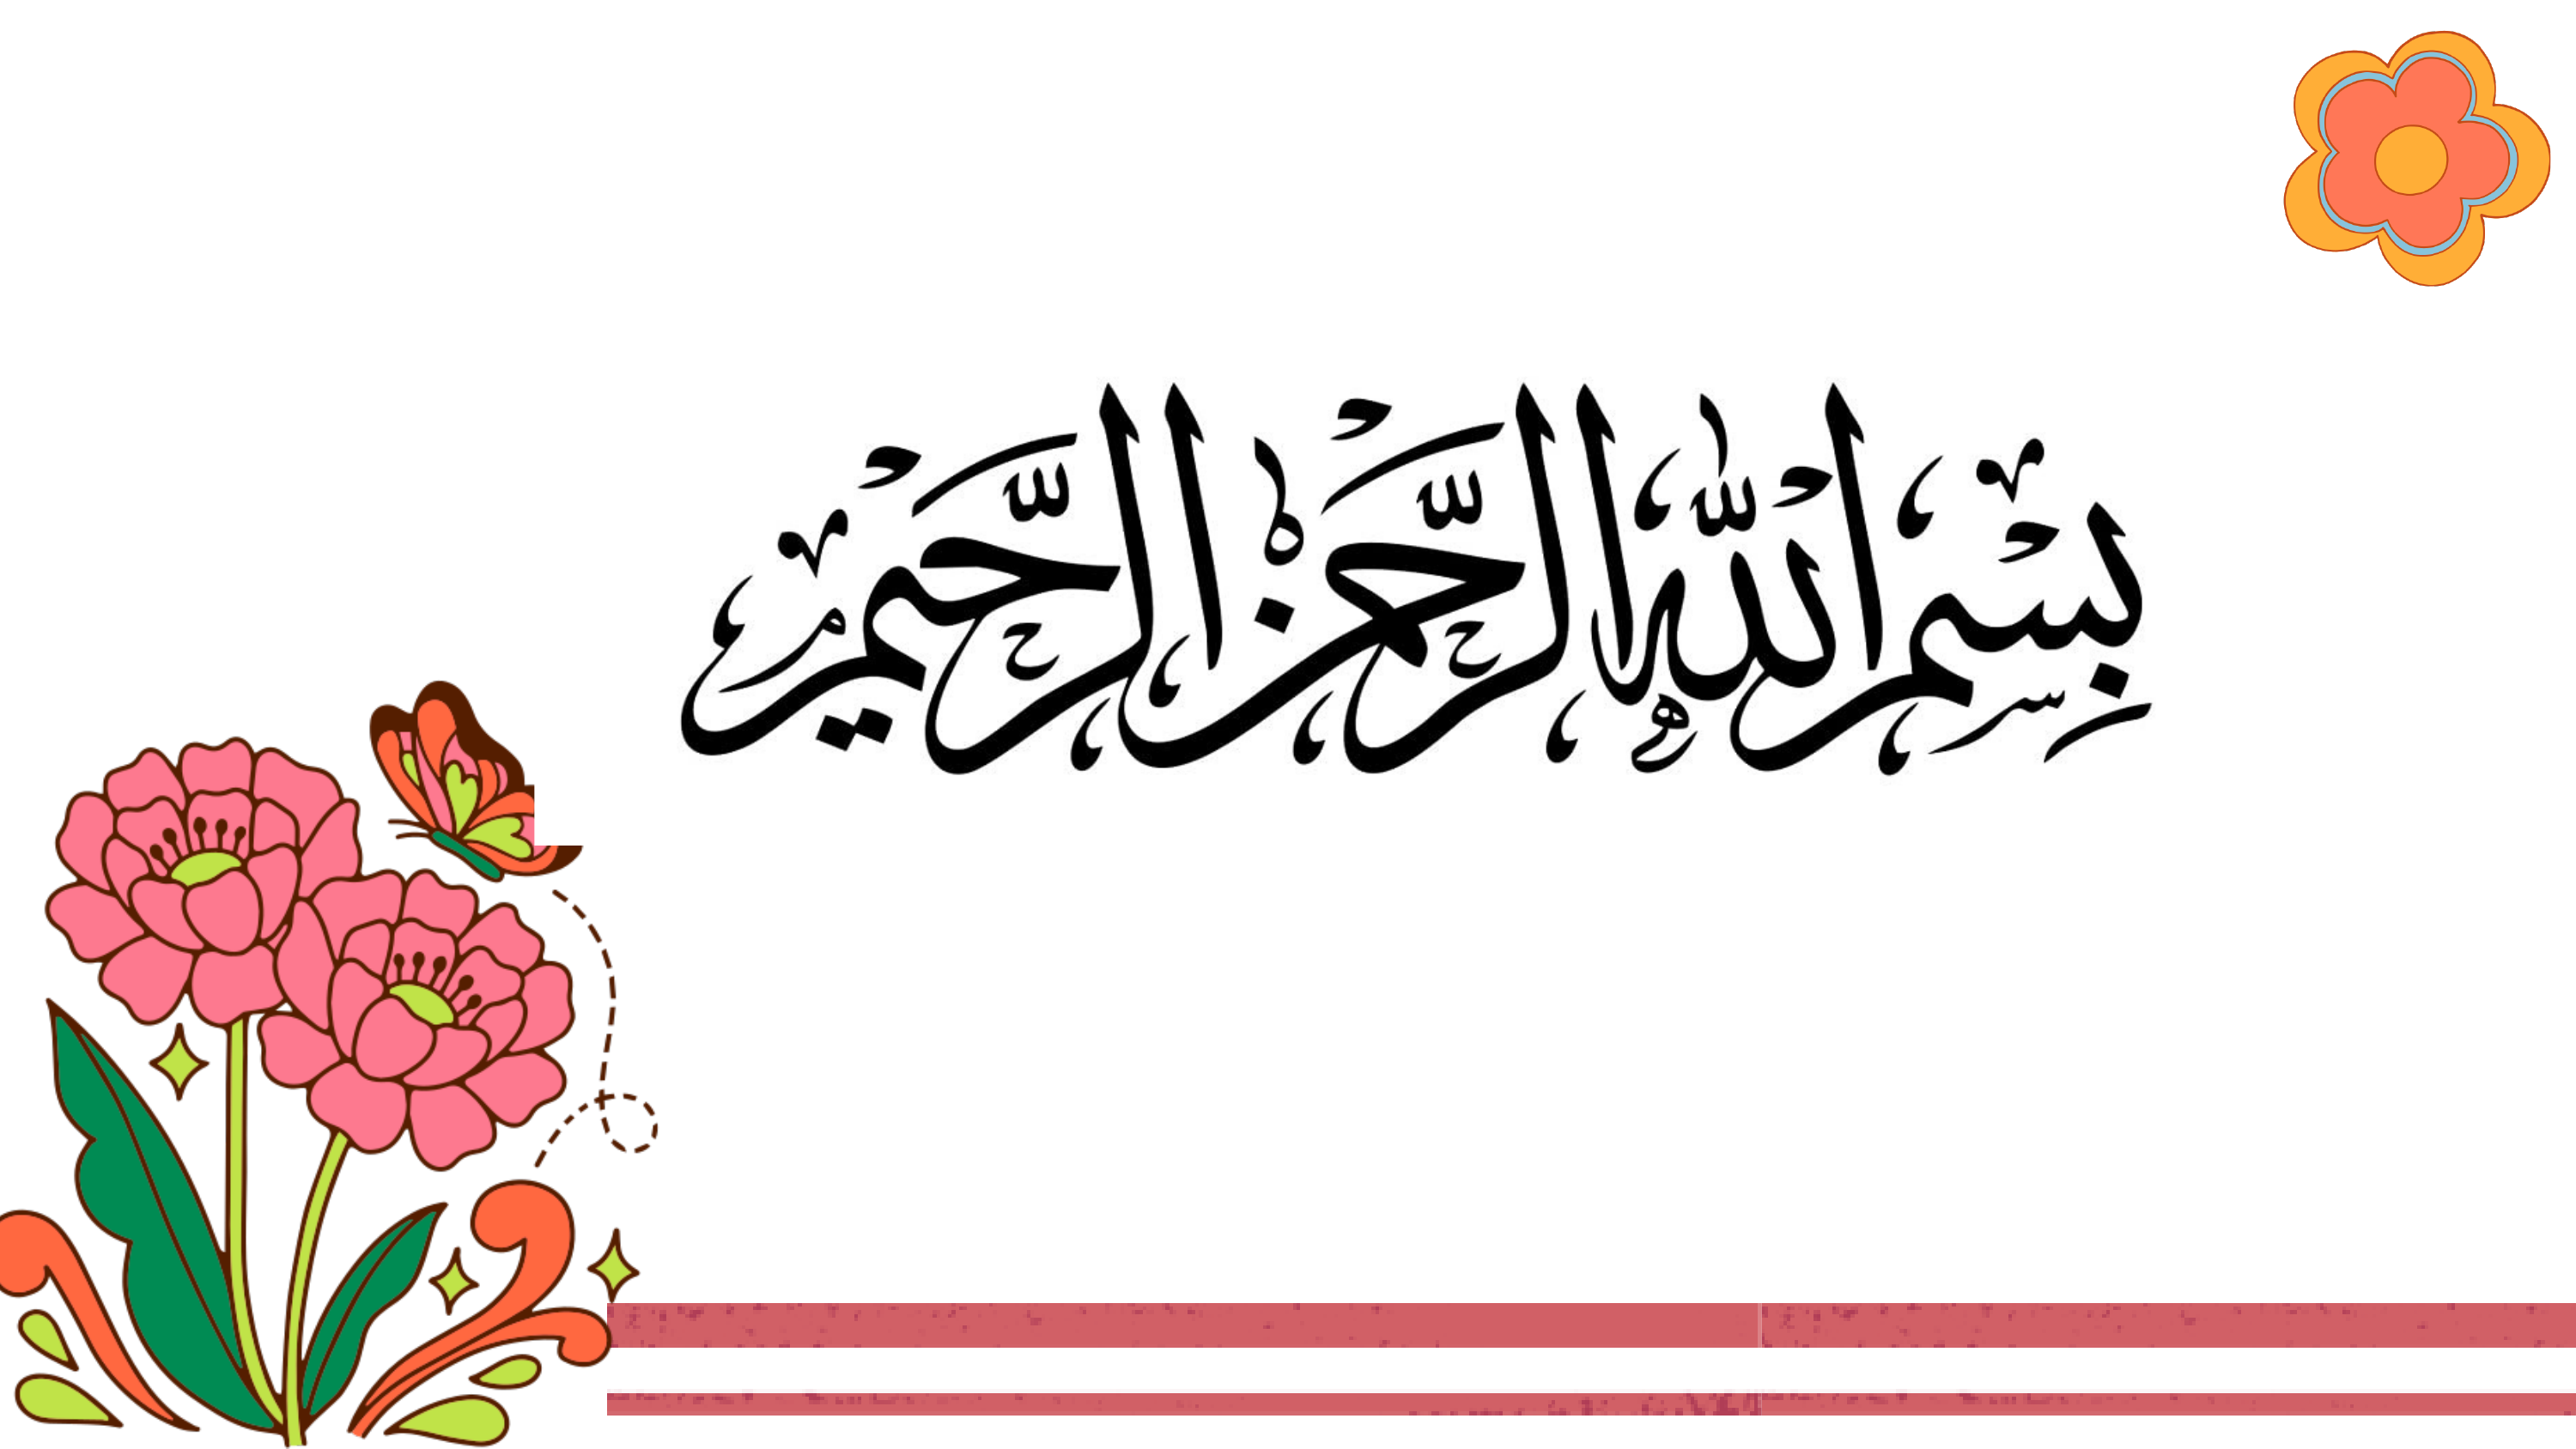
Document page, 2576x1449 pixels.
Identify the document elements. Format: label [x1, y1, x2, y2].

text_box [2282, 30, 2551, 287]
text_box [0, 678, 660, 1449]
text_box [1762, 1303, 2576, 1449]
text_box [660, 1303, 1762, 1449]
text_box [534, 322, 2300, 846]
